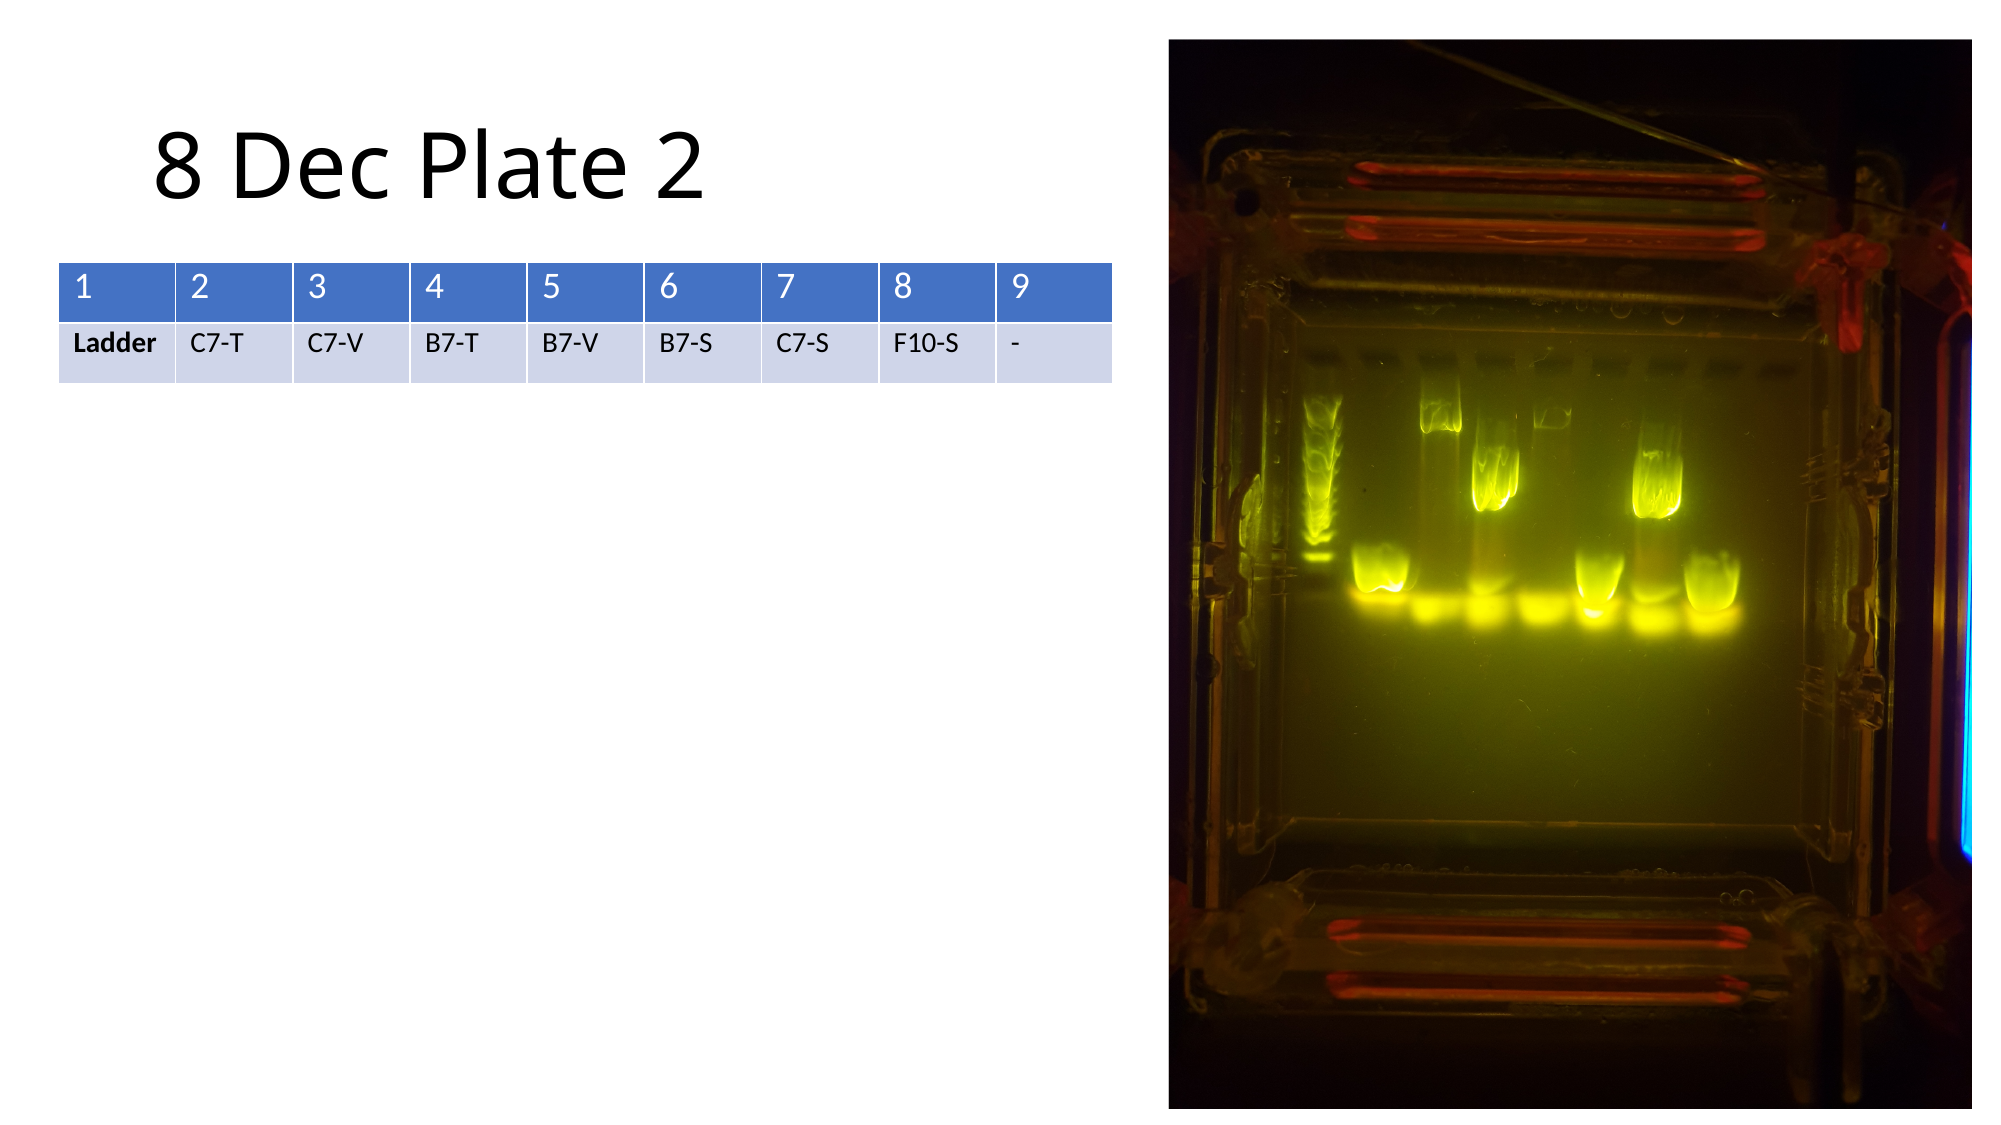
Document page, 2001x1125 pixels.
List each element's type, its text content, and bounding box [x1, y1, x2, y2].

table_header 5 [528, 263, 643, 322]
picture [1169, 976, 1972, 1108]
table_header 3 [294, 263, 409, 322]
table_header 9 [997, 263, 1035, 322]
table_cell B7-T [411, 324, 526, 383]
table_cell C7-S [762, 324, 878, 383]
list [1035, 172, 2000, 976]
table_cell C7-V [294, 324, 409, 383]
table_header 1 [59, 263, 175, 322]
table_cell - [997, 324, 1035, 383]
table_header 4 [411, 263, 526, 322]
title 8 Dec Plate 2 [137, 59, 1169, 262]
table_header 6 [645, 263, 761, 322]
table_cell F10-S [880, 324, 995, 383]
table_cell Ladder [59, 324, 175, 383]
picture [1169, 41, 1972, 172]
table_cell B7-V [528, 324, 643, 383]
table_header 7 [762, 263, 878, 322]
table_cell C7-T [176, 324, 292, 383]
table_cell B7-S [645, 324, 761, 383]
table_header 2 [176, 263, 292, 322]
table_header 8 [880, 263, 995, 322]
